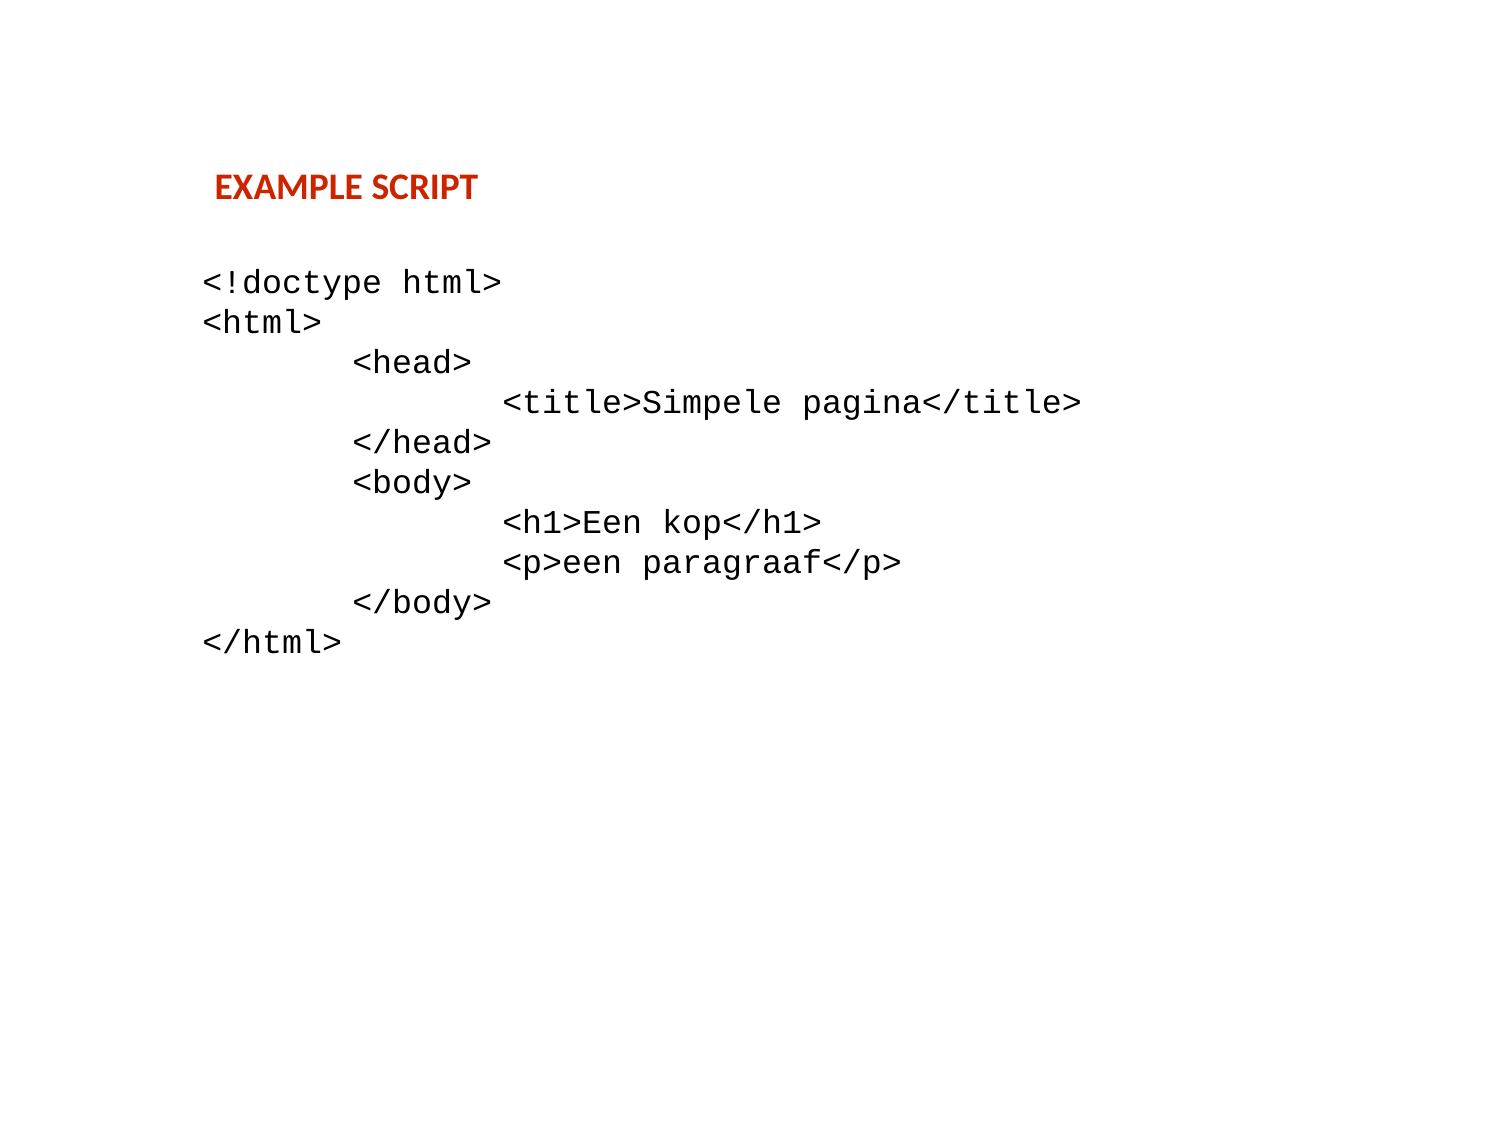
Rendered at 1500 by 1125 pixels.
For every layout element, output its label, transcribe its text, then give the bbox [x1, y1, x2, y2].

text_box <!doctype html> <html> <head> <title>Simpele pagina</title> </head> <body> <h1>Een kop</h1> <p>een paragraaf</p> </body> </html> [187, 253, 1349, 707]
text_box EXAMPLE SCRIPT [199, 154, 494, 215]
